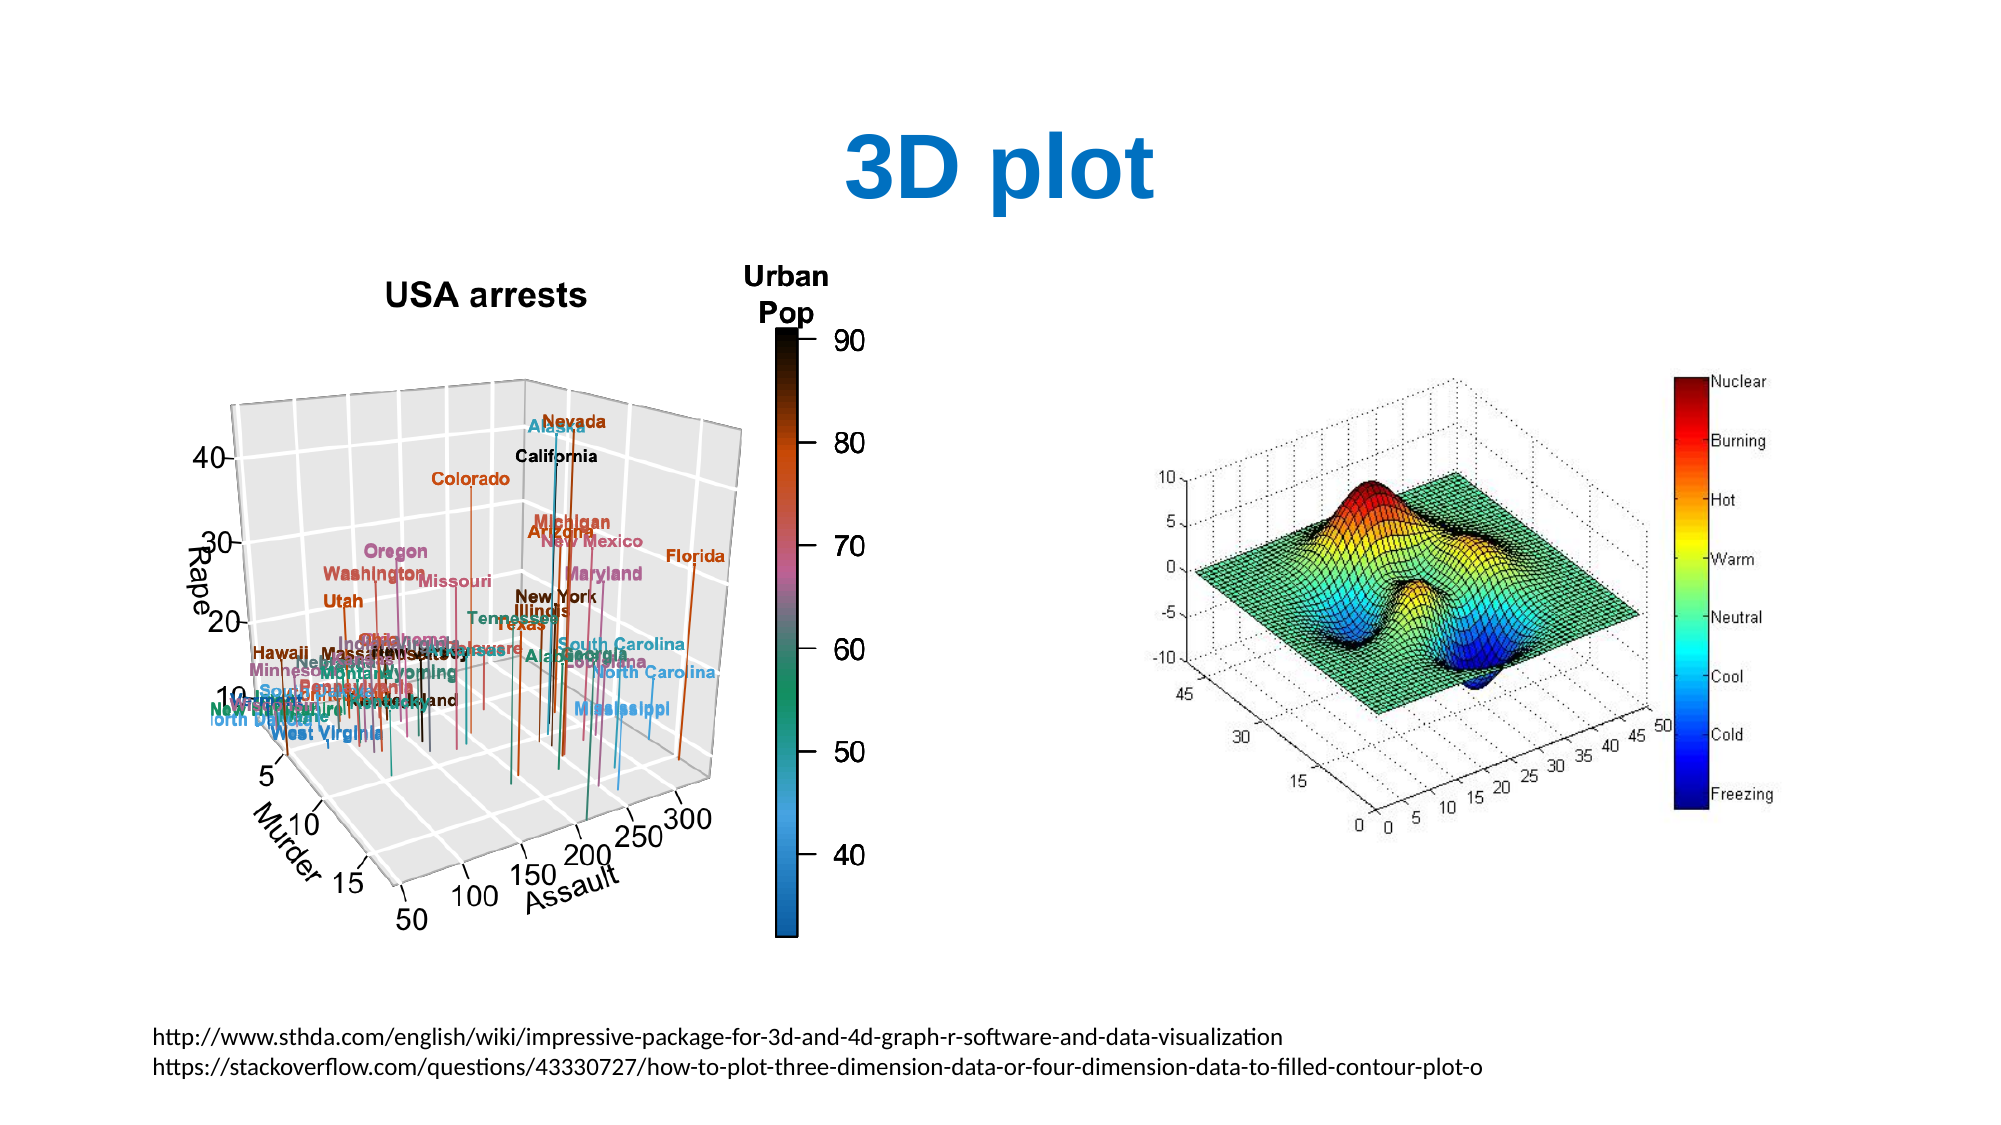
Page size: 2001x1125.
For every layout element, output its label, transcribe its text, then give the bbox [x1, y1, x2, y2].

text_box http://www.sthda.com/english/wiki/impressive-package-for-3d-and-4d-graph-r-software-and-data-visualization https://stackoverflow.com/questions/43330727/how-to-plot-three-dimension-data-or-four-dimension-data-to-filled-contour-plot-o [137, 1013, 1863, 1089]
picture [1094, 338, 1803, 869]
title 3D plot [137, 59, 1863, 278]
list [175, 256, 890, 972]
